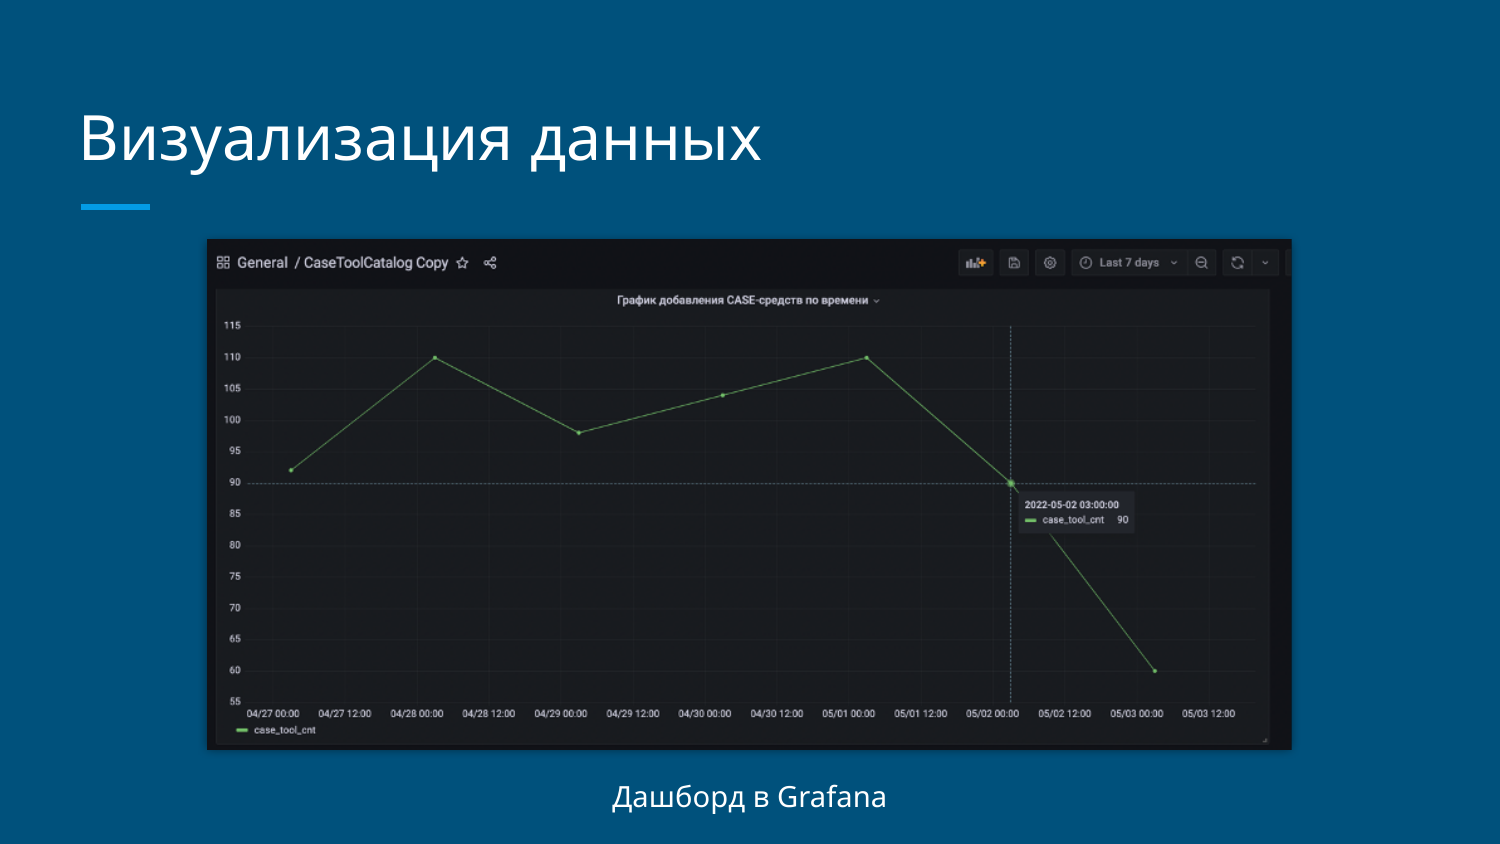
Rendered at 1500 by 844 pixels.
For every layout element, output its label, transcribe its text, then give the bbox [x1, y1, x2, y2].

picture [207, 240, 1292, 749]
text_box Дашборд в Grafana [416, 763, 1084, 829]
title Визуализация данных [63, 75, 1437, 188]
